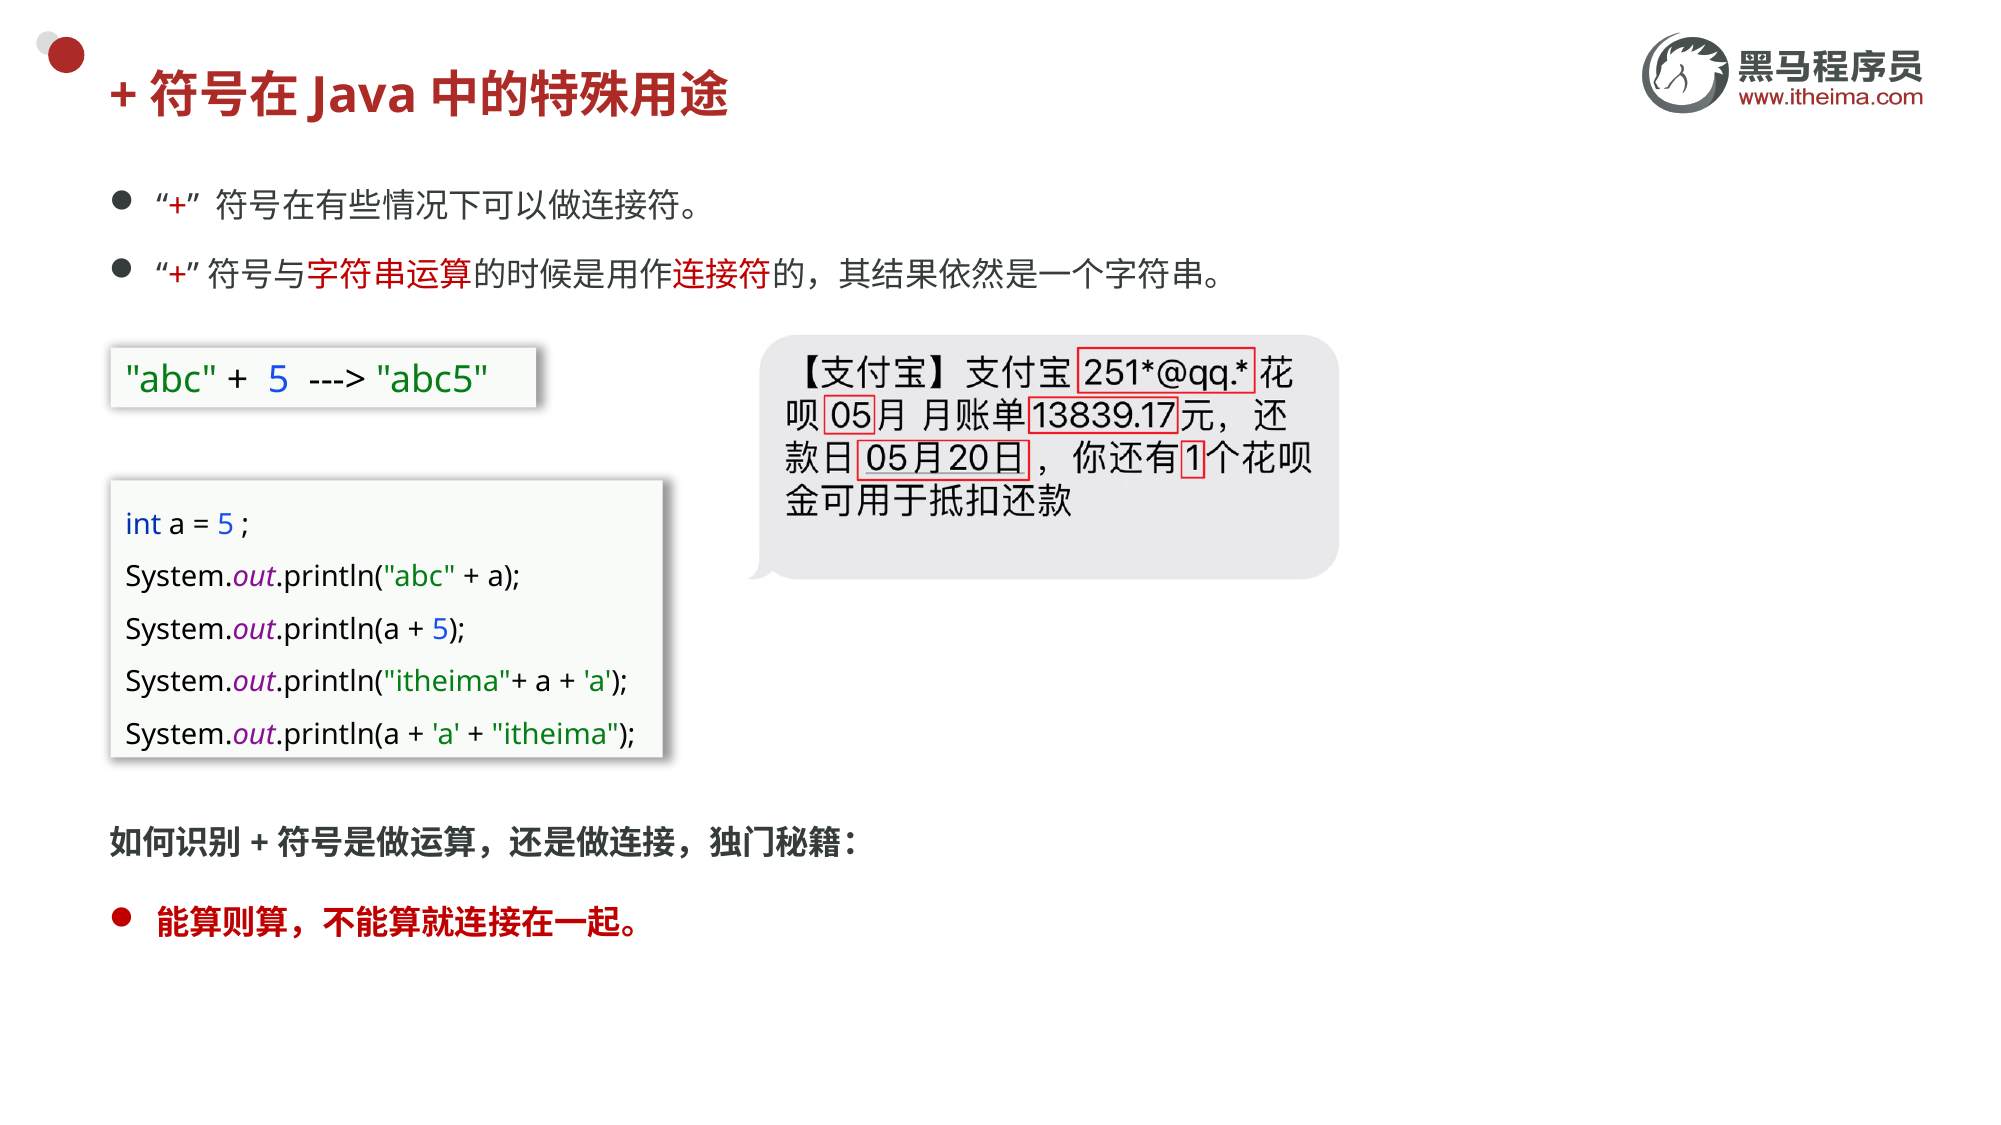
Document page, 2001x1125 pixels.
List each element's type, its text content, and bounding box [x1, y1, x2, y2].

title +符号在Java中的特殊用途 [94, 55, 1858, 133]
list “+” 符号在有些情况下可以做连接符。 [94, 156, 1909, 1032]
text_box "abc" + 5 ---> "abc5" [110, 347, 537, 408]
text_box int a = 5 ; System.out.println("abc" + a); System.out.println(a + 5); System.out.println("itheima"+ a + 'a'); System.out.println(a + 'a' + "itheima"); [110, 480, 663, 758]
text_box 如何识别+符号是做运算，还是做连接，独门秘籍： 能算则算，不能算就连接在一起。 [94, 814, 1006, 949]
text_box “+”符号与字符串运算的时候是用作连接符的，其结果依然是一个字符串。 [94, 225, 1257, 361]
picture [742, 331, 1372, 595]
picture [1633, 24, 1937, 125]
